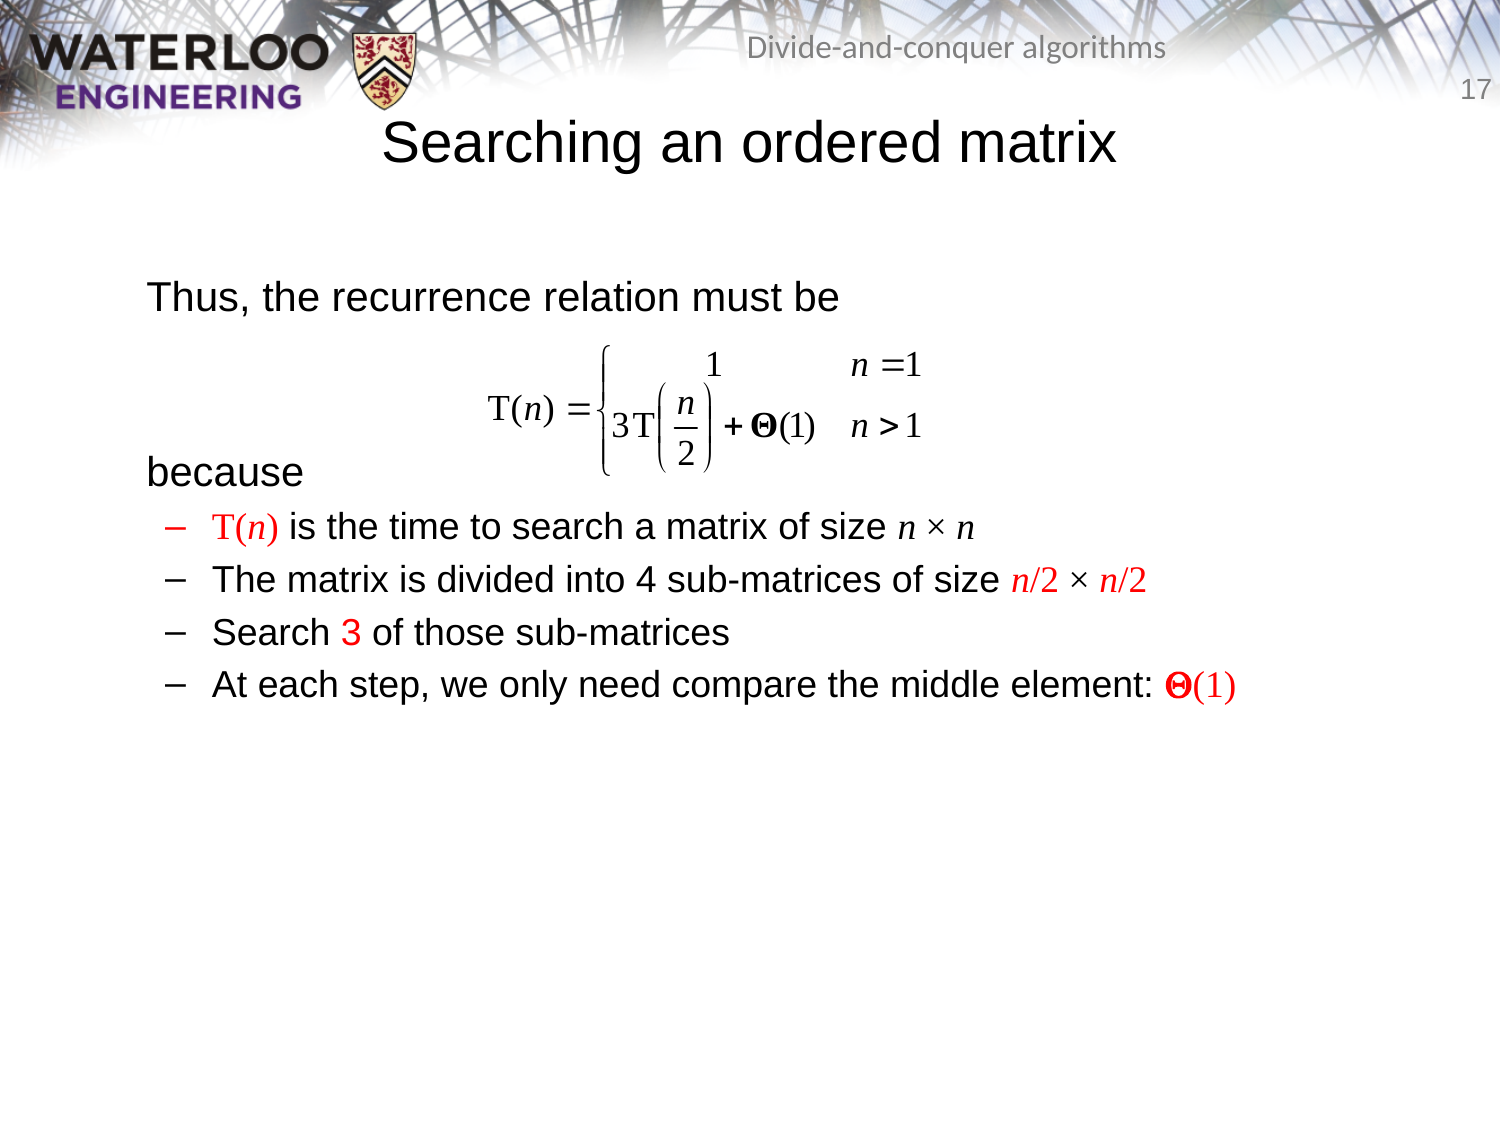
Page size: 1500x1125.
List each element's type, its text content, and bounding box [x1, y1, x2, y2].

list Thus, the recurrence relation must be because T(n) is the time to search a matrix of size n × n The matrix is divided into 4 sub-matrices of size n/2 × n/2 Search 3 of those sub-matrices At each step, we only need compare the middle element: Q(1) [74, 262, 1426, 1006]
title Searching an ordered matrix [74, 44, 1426, 233]
picture [0, 0, 1500, 1125]
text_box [482, 337, 926, 485]
